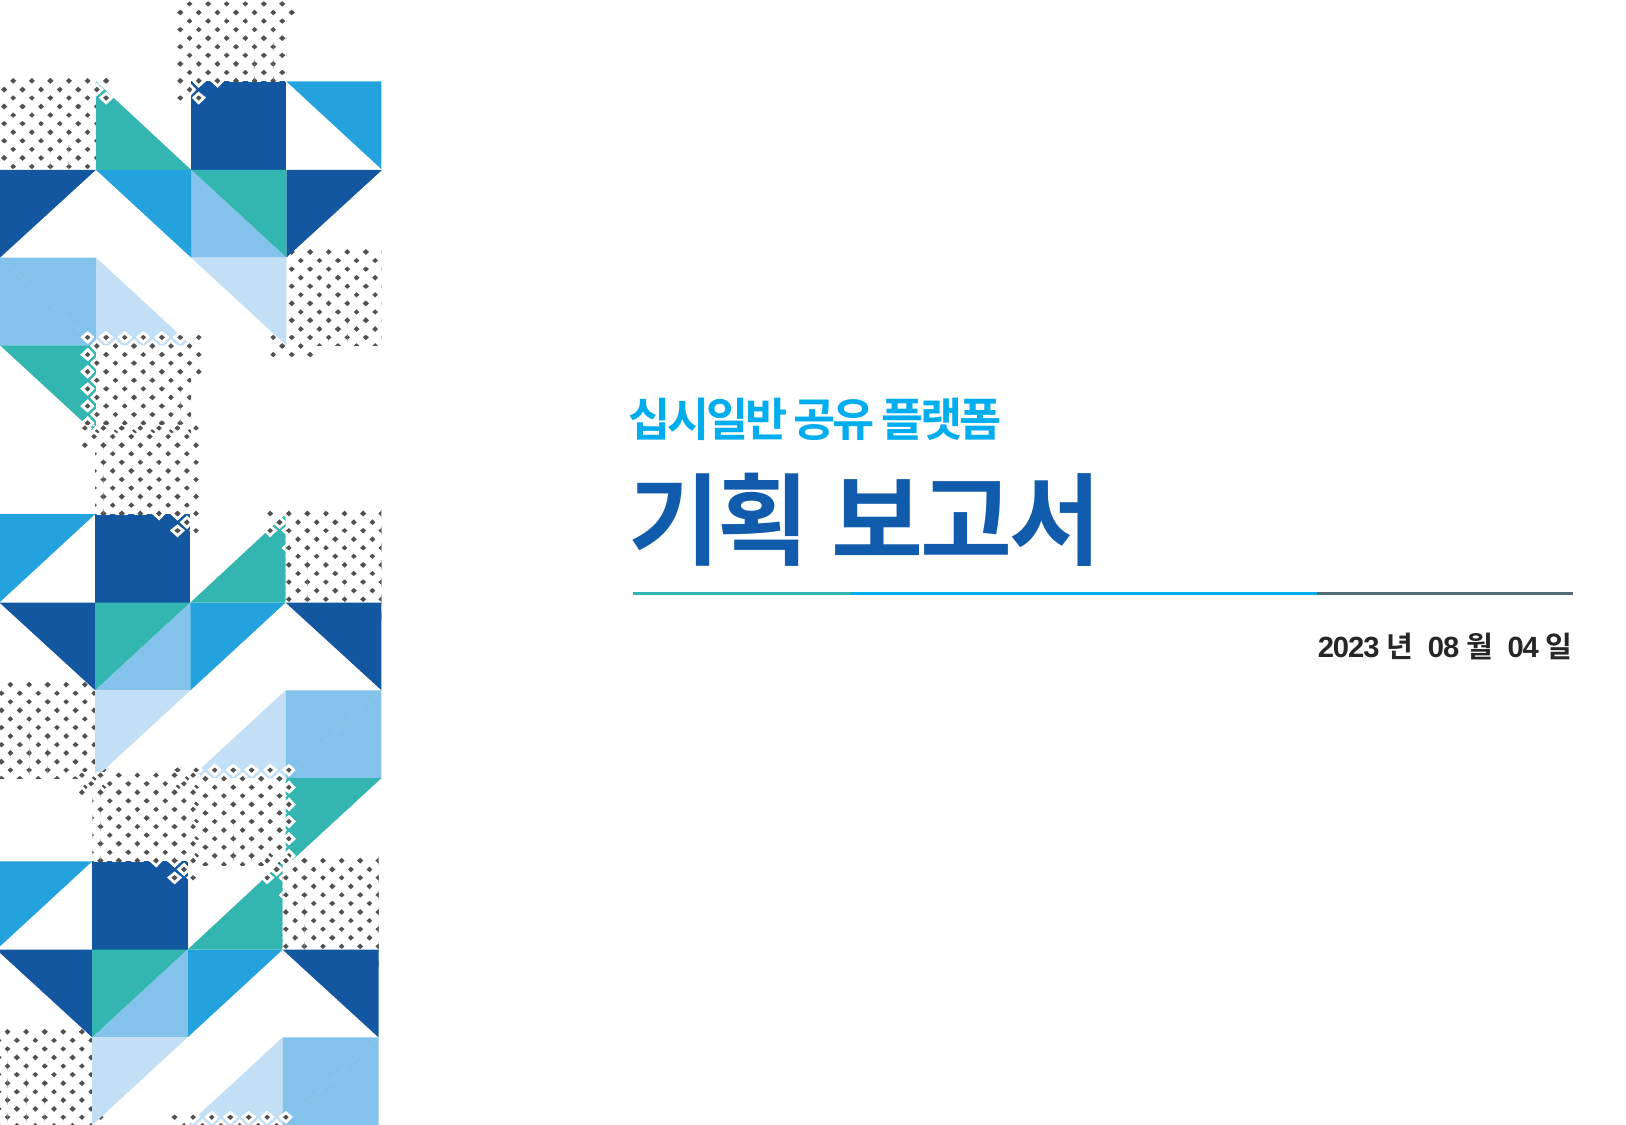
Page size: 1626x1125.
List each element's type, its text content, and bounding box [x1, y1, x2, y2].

subtitle 2023년 08월 04일 [1114, 624, 1588, 680]
title 기획 보고서 [614, 455, 1488, 587]
text_box 십시일반 공유 플랫폼 [614, 317, 1488, 455]
